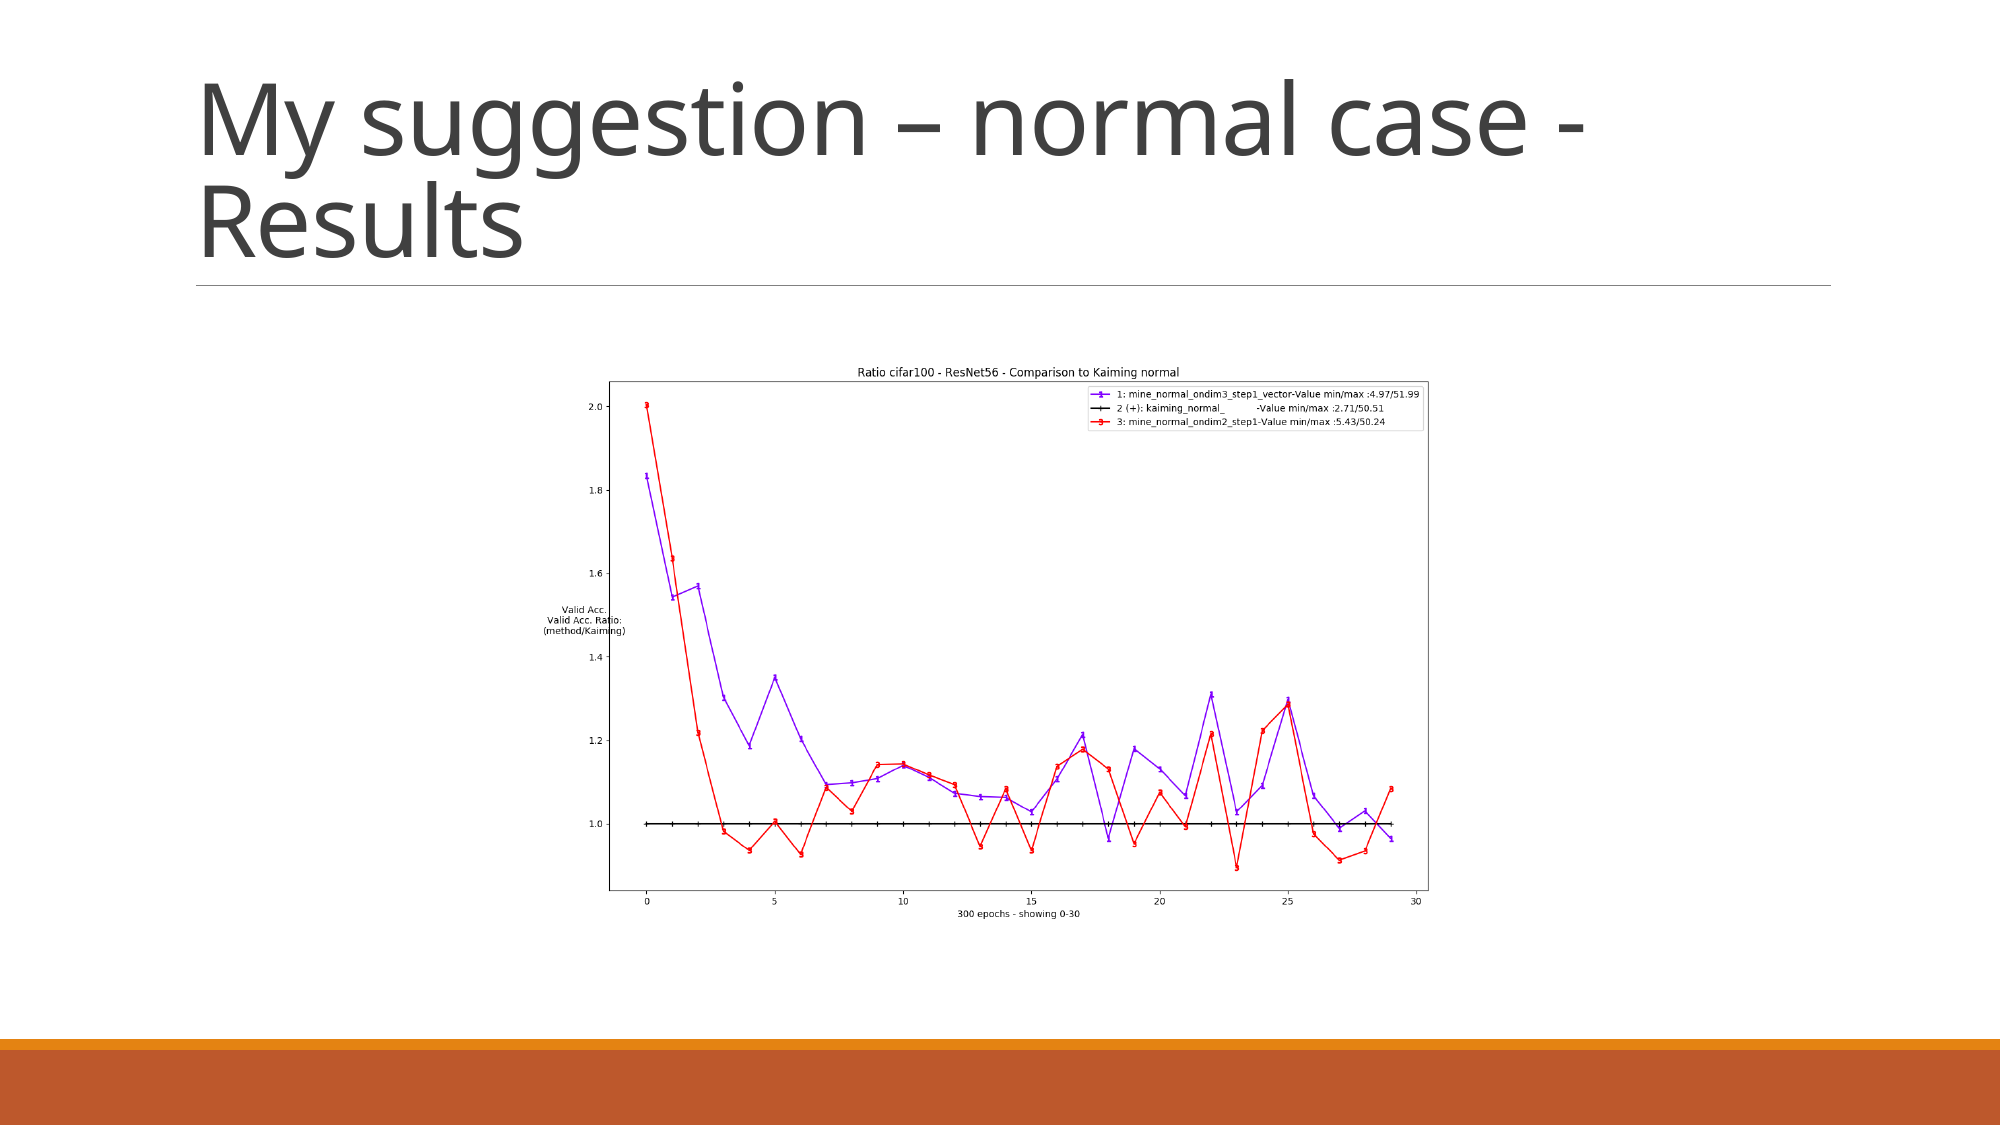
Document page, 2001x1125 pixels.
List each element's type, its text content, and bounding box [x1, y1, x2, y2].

title My suggestion – normal case - Results [180, 47, 1830, 285]
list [476, 302, 1534, 964]
